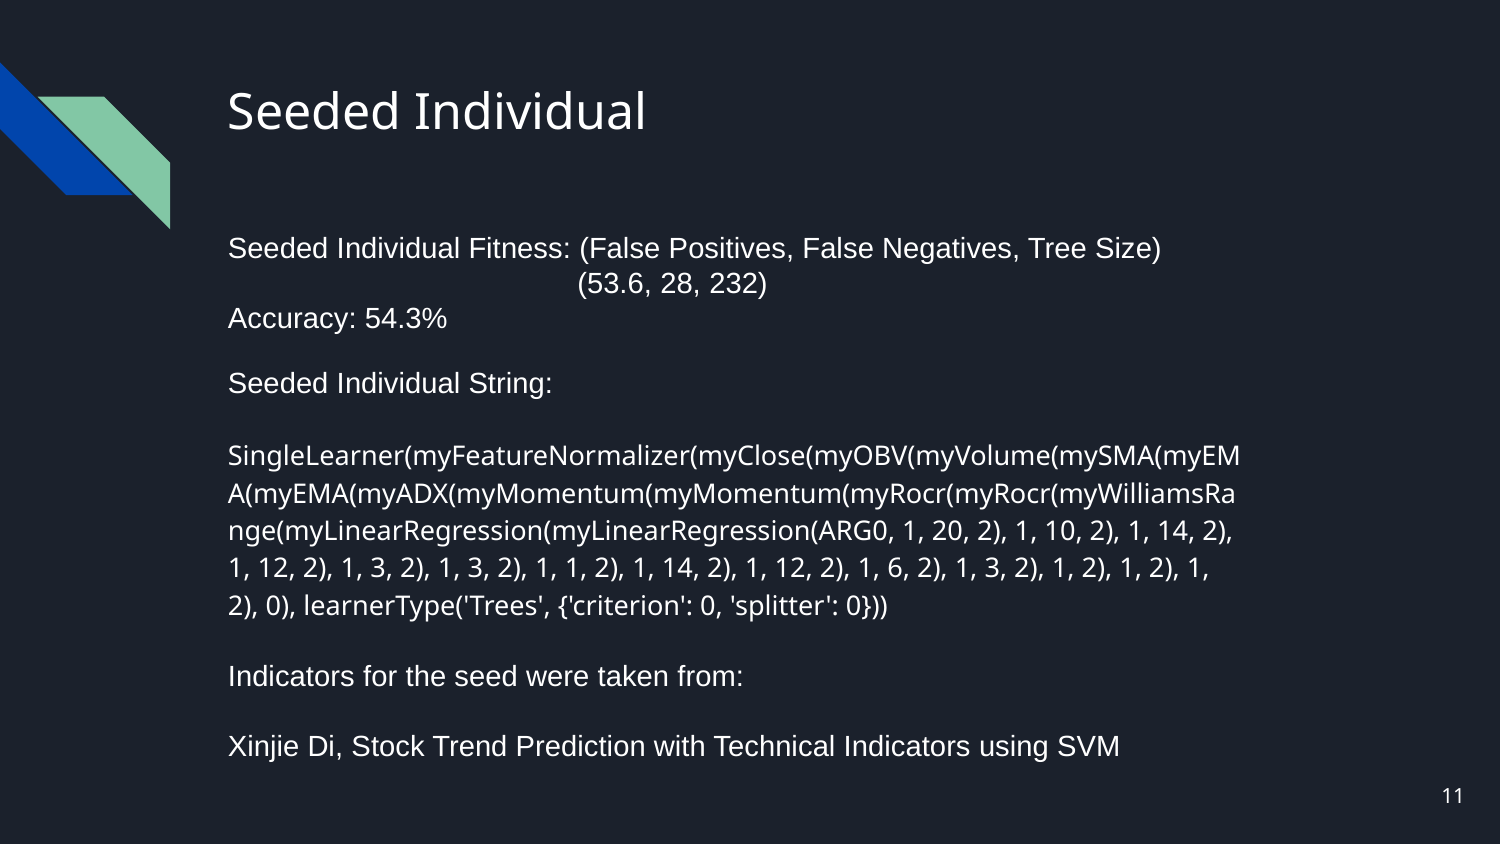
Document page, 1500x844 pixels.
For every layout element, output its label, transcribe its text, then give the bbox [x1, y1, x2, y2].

slide_number ‹#› [1389, 764, 1480, 830]
text_box Seeded Individual Fitness: (False Positives, False Negatives, Tree Size) (53.6, 28, 232) Accuracy: 54.3% [212, 214, 1260, 356]
list Seeded Individual String: SingleLearner(myFeatureNormalizer(myClose(myOBV(myVolume(mySMA(myEMA(myEMA(myADX(myMomentum(myMomentum(myRocr(myRocr(myWilliamsRange(myLinearRegression(myLinearRegression(ARG0, 1, 20, 2), 1, 10, 2), 1, 14, 2), 1, 12, 2), 1, 3, 2), 1, 3, 2), 1, 1, 2), 1, 14, 2), 1, 12, 2), 1, 6, 2), 1, 3, 2), 1, 2), 1, 2), 1, 2), 0), learnerType('Trees', {'criterion': 0, 'splitter': 0})) Indicators for the seed were taken from: Xinjie Di, Stock Trend Prediction with Technical Indicators using SVM [212, 356, 1260, 827]
title Seeded Individual [212, 64, 1368, 215]
